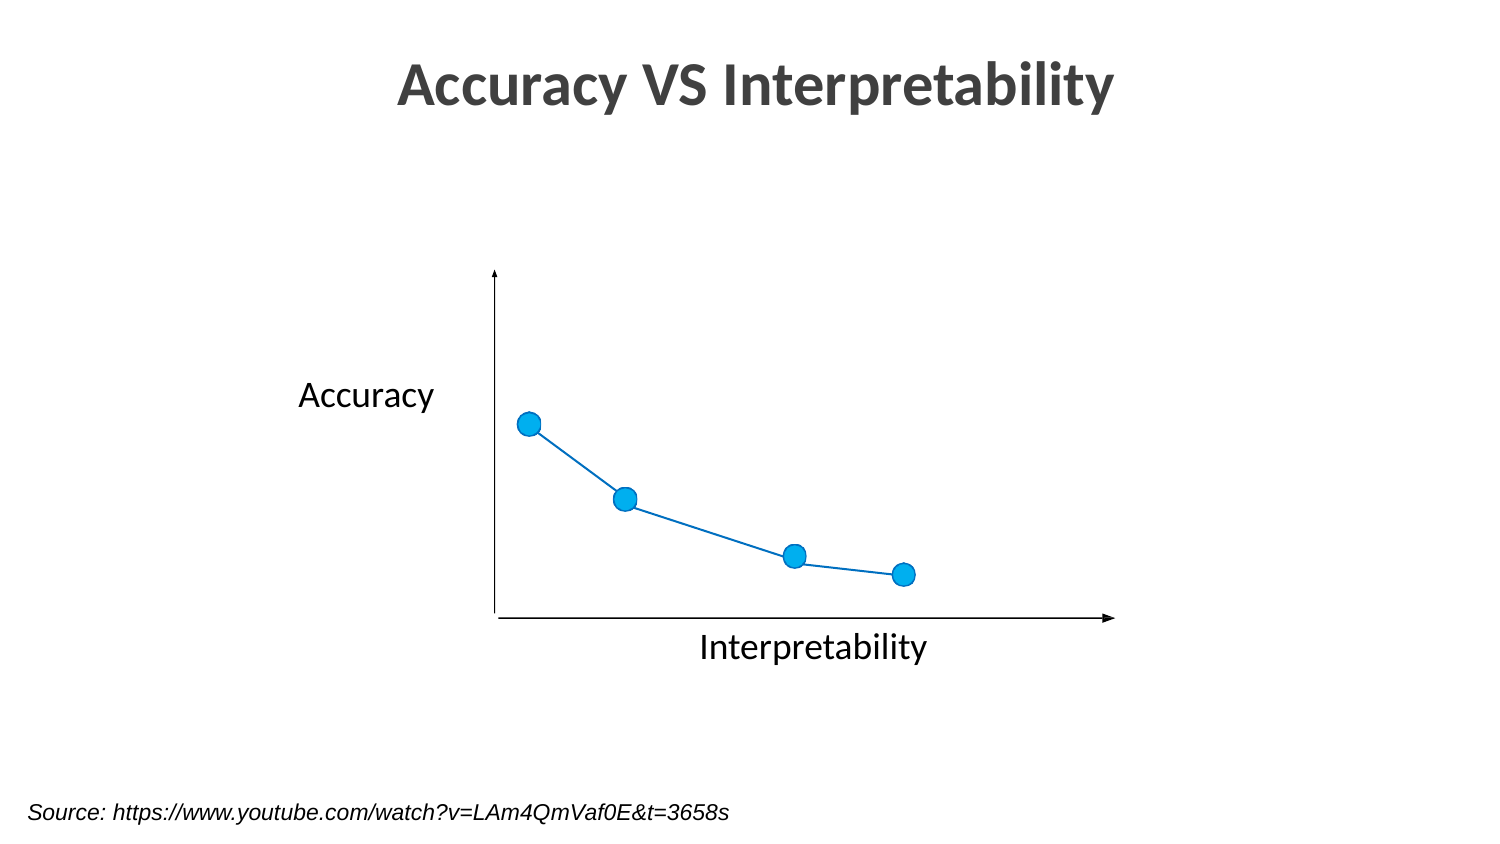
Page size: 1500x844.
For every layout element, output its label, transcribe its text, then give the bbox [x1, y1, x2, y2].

text_box Accuracy [283, 355, 495, 431]
title Accuracy VS Interpretability [49, 41, 1475, 135]
text_box [491, 269, 498, 614]
text_box [516, 411, 542, 437]
text_box [782, 544, 807, 569]
text_box Source: https://www.youtube.com/watch?v=LAm4QmVaf0E&t=3658s [12, 782, 916, 844]
text_box [891, 562, 916, 587]
text_box [498, 613, 1116, 623]
text_box Interpretability [697, 620, 1008, 658]
text_box [612, 487, 638, 512]
